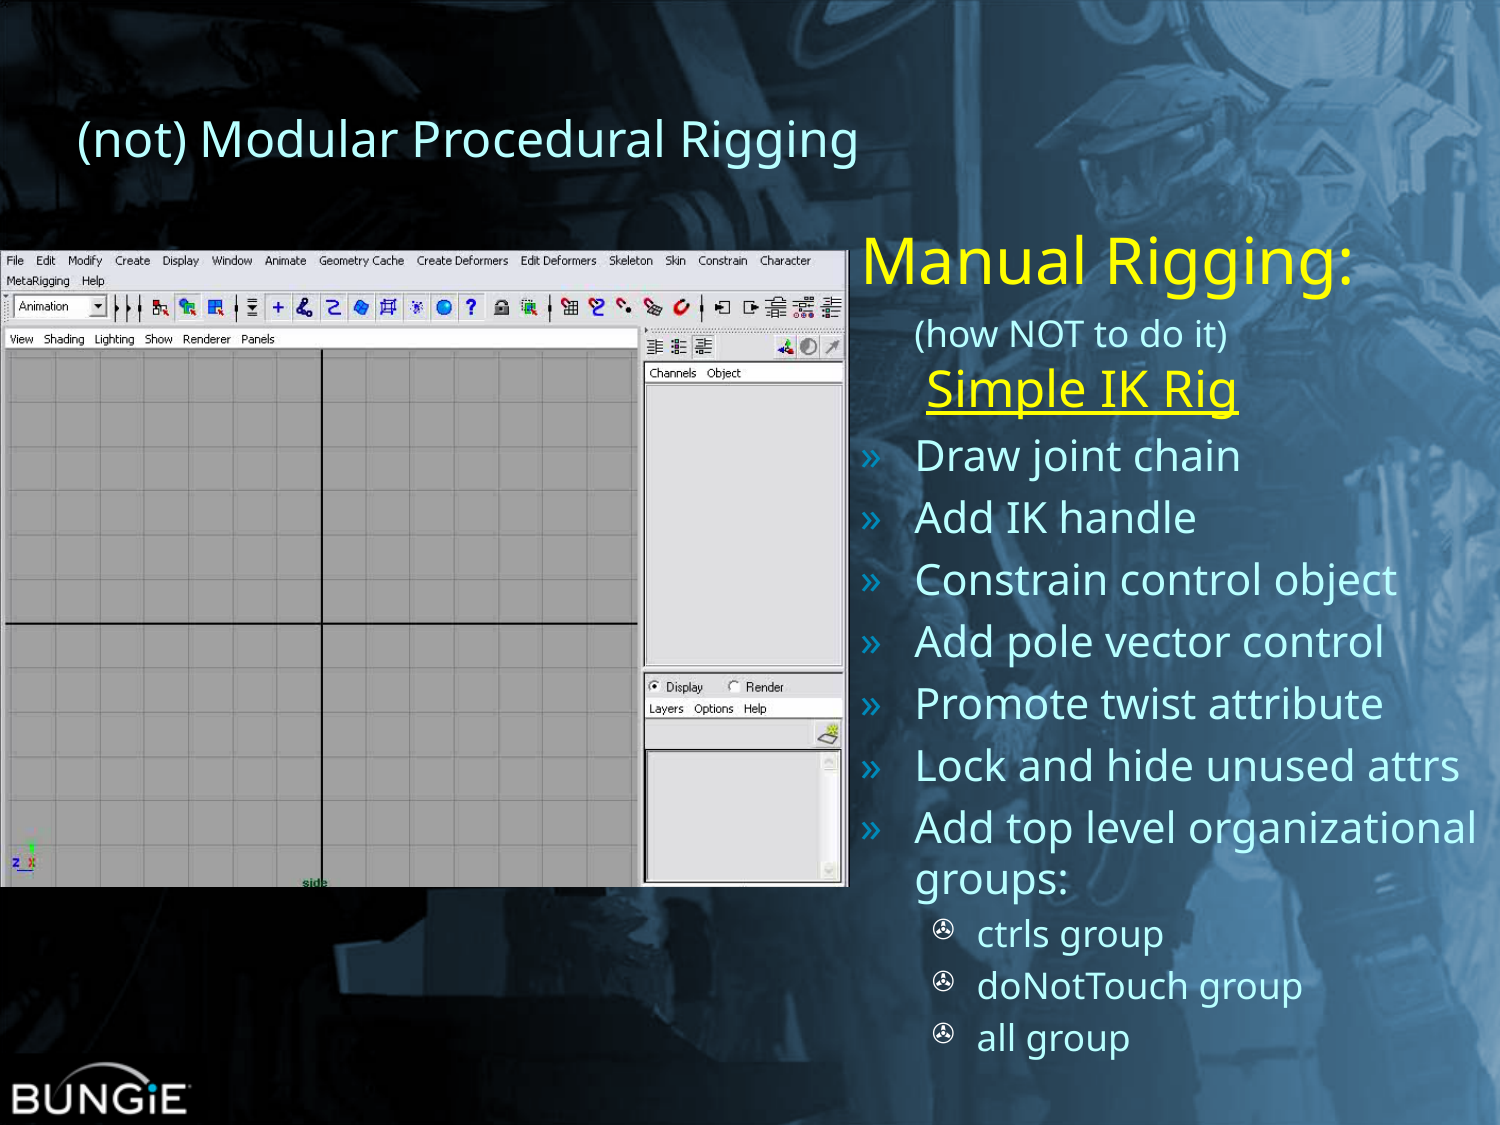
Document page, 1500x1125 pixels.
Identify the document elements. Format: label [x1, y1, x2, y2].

list [0, 0, 1500, 1125]
text_box [0, 249, 851, 888]
